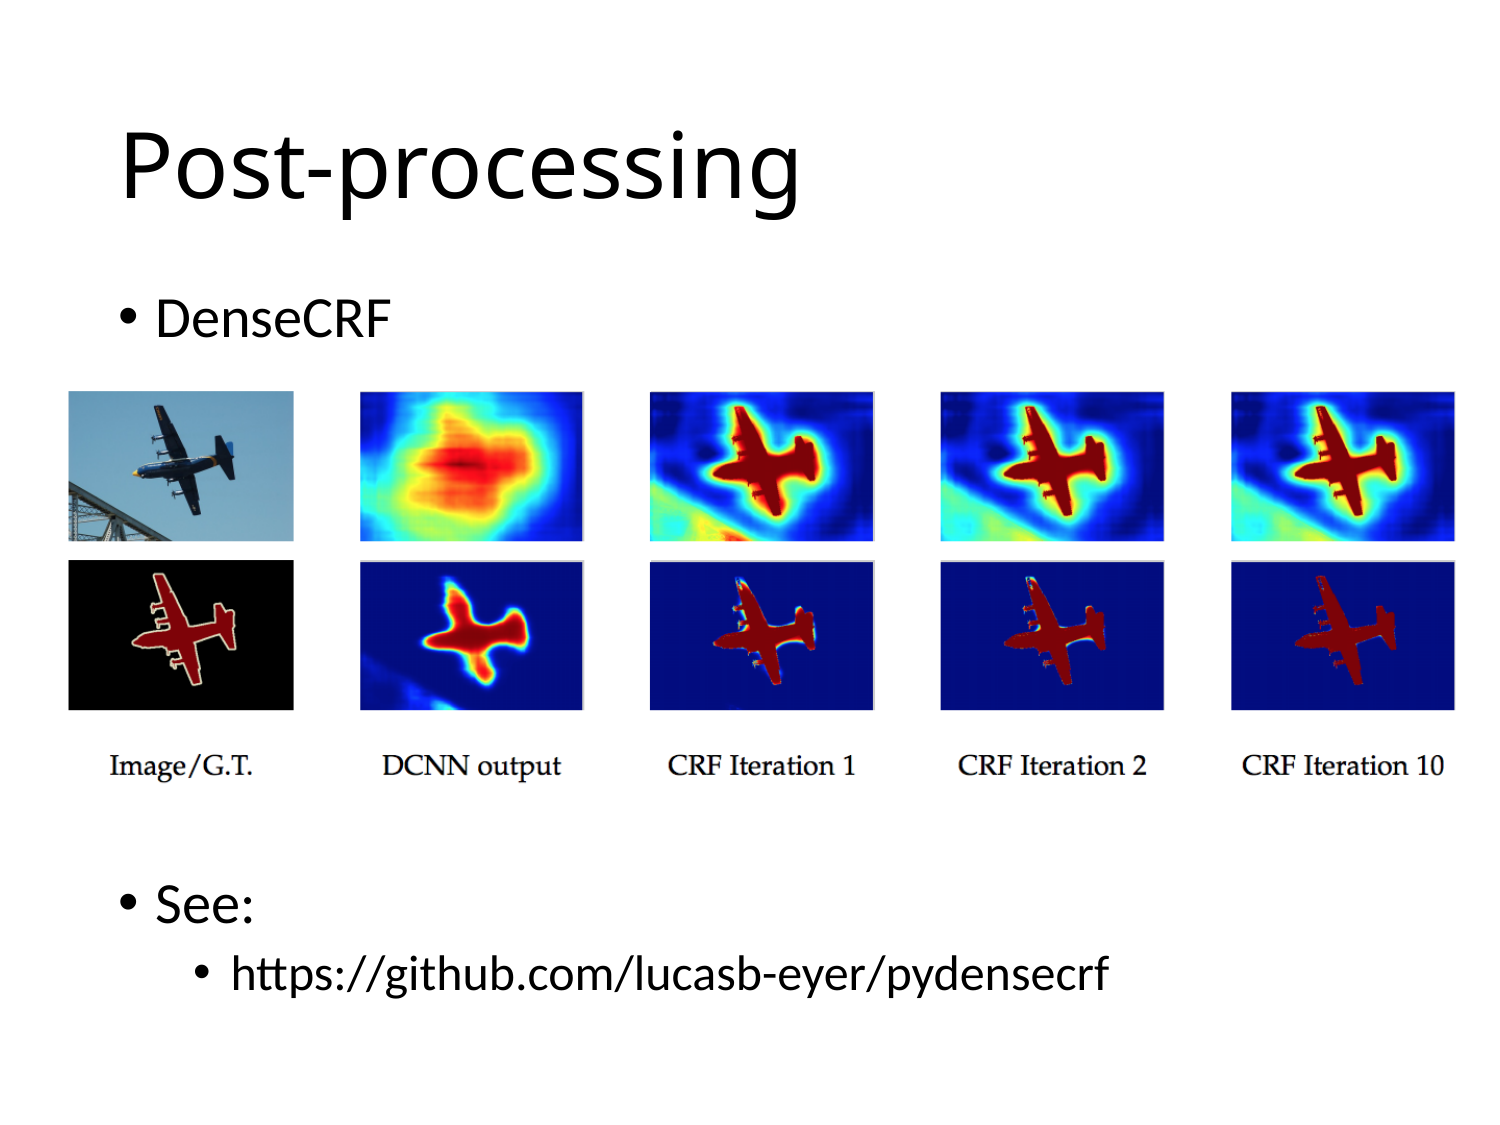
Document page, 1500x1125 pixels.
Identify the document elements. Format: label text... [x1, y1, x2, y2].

list DenseCRF See: https://github.com/lucasb-eyer/pydensecrf [103, 803, 1397, 1017]
picture [30, 363, 1470, 803]
title Post-processing [103, 59, 1397, 188]
list DenseCRF See: https://github.com/lucasb-eyer/pydensecrf [103, 188, 1397, 363]
